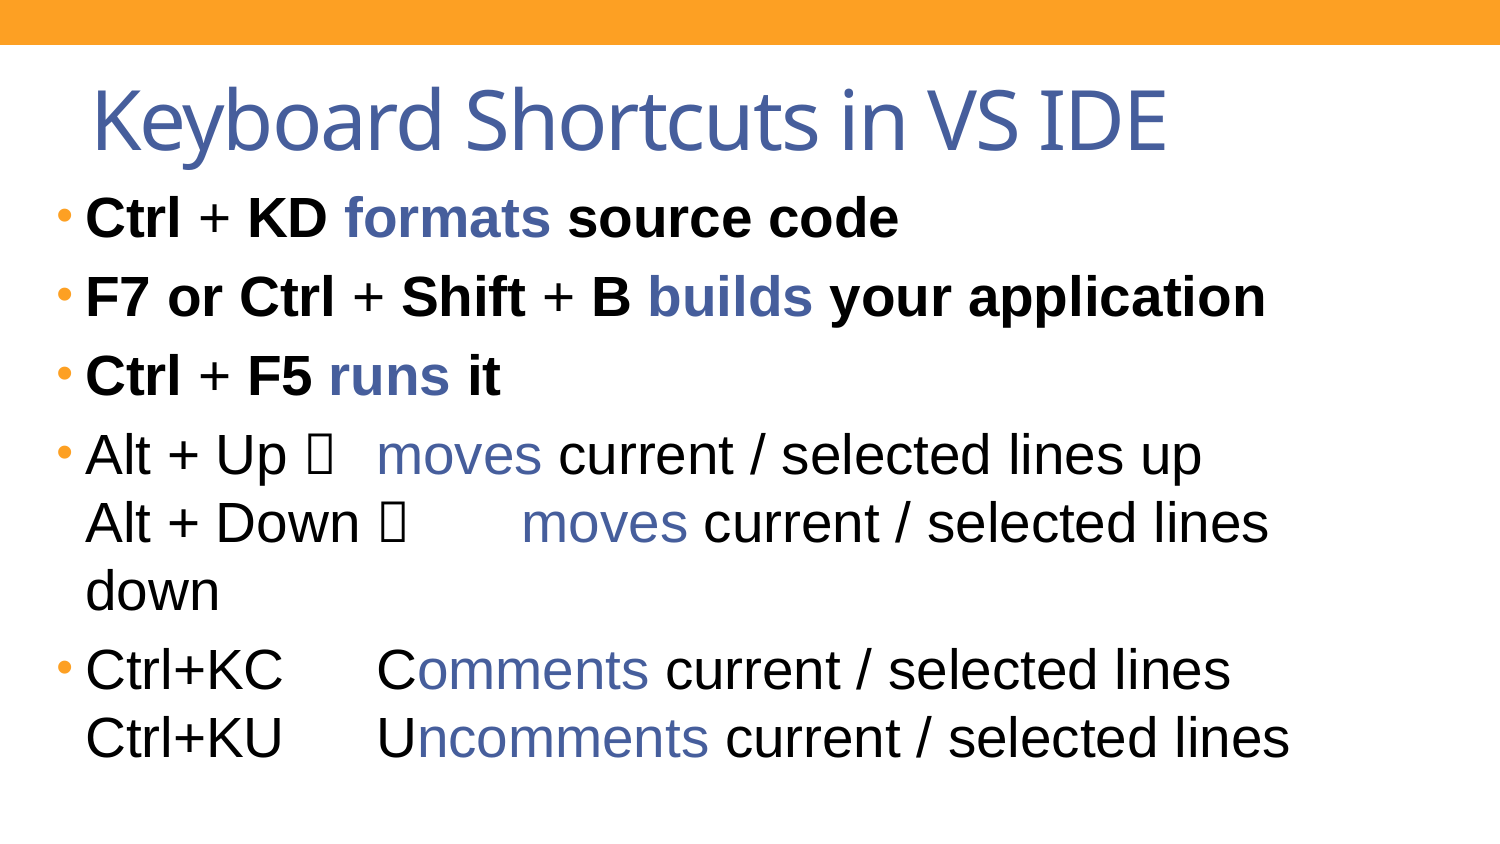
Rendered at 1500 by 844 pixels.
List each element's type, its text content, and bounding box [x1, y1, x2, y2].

list Ctrl + KD formats source code F7 or Ctrl + Shift + B builds your application Ctrl + F5 runs it Alt + Up  moves current / selected lines up Alt + Down  moves current / selected lines down Ctrl+KC Comments current / selected lines Ctrl+KU Uncomments current / selected lines [41, 173, 1436, 780]
title Keyboard Shortcuts in VS IDE [75, 55, 1425, 178]
